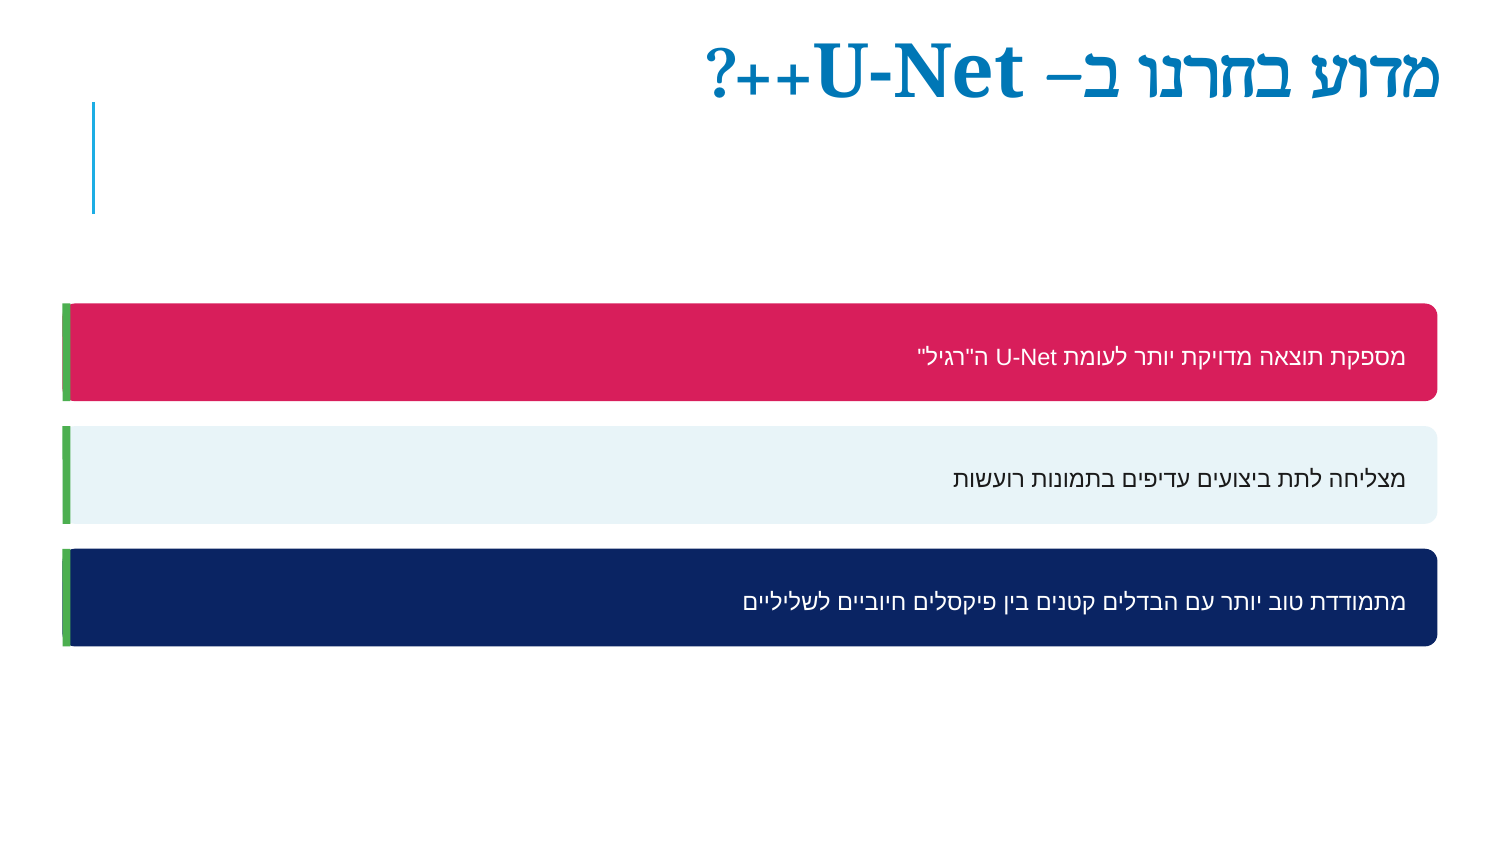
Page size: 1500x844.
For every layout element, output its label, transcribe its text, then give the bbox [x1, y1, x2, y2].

text_box [62, 429, 66, 521]
text_box [67, 426, 1438, 524]
text_box [62, 307, 66, 398]
text_box מספקת תוצאה מדויקת יותר לעומת U-Net ה"רגיל" [75, 334, 1407, 370]
text_box [67, 548, 1438, 647]
text_box מצליחה לתת ביצועים עדיפים בתמונות רועשות [75, 457, 1407, 493]
text_box [62, 552, 66, 643]
text_box מתמודדת טוב יותר עם הבדלים קטנים בין פיקסלים חיוביים לשליליים [75, 580, 1407, 616]
text_box [67, 303, 1438, 402]
text_box מדוע בחרנו ב– U-Net++? [552, 0, 1474, 129]
